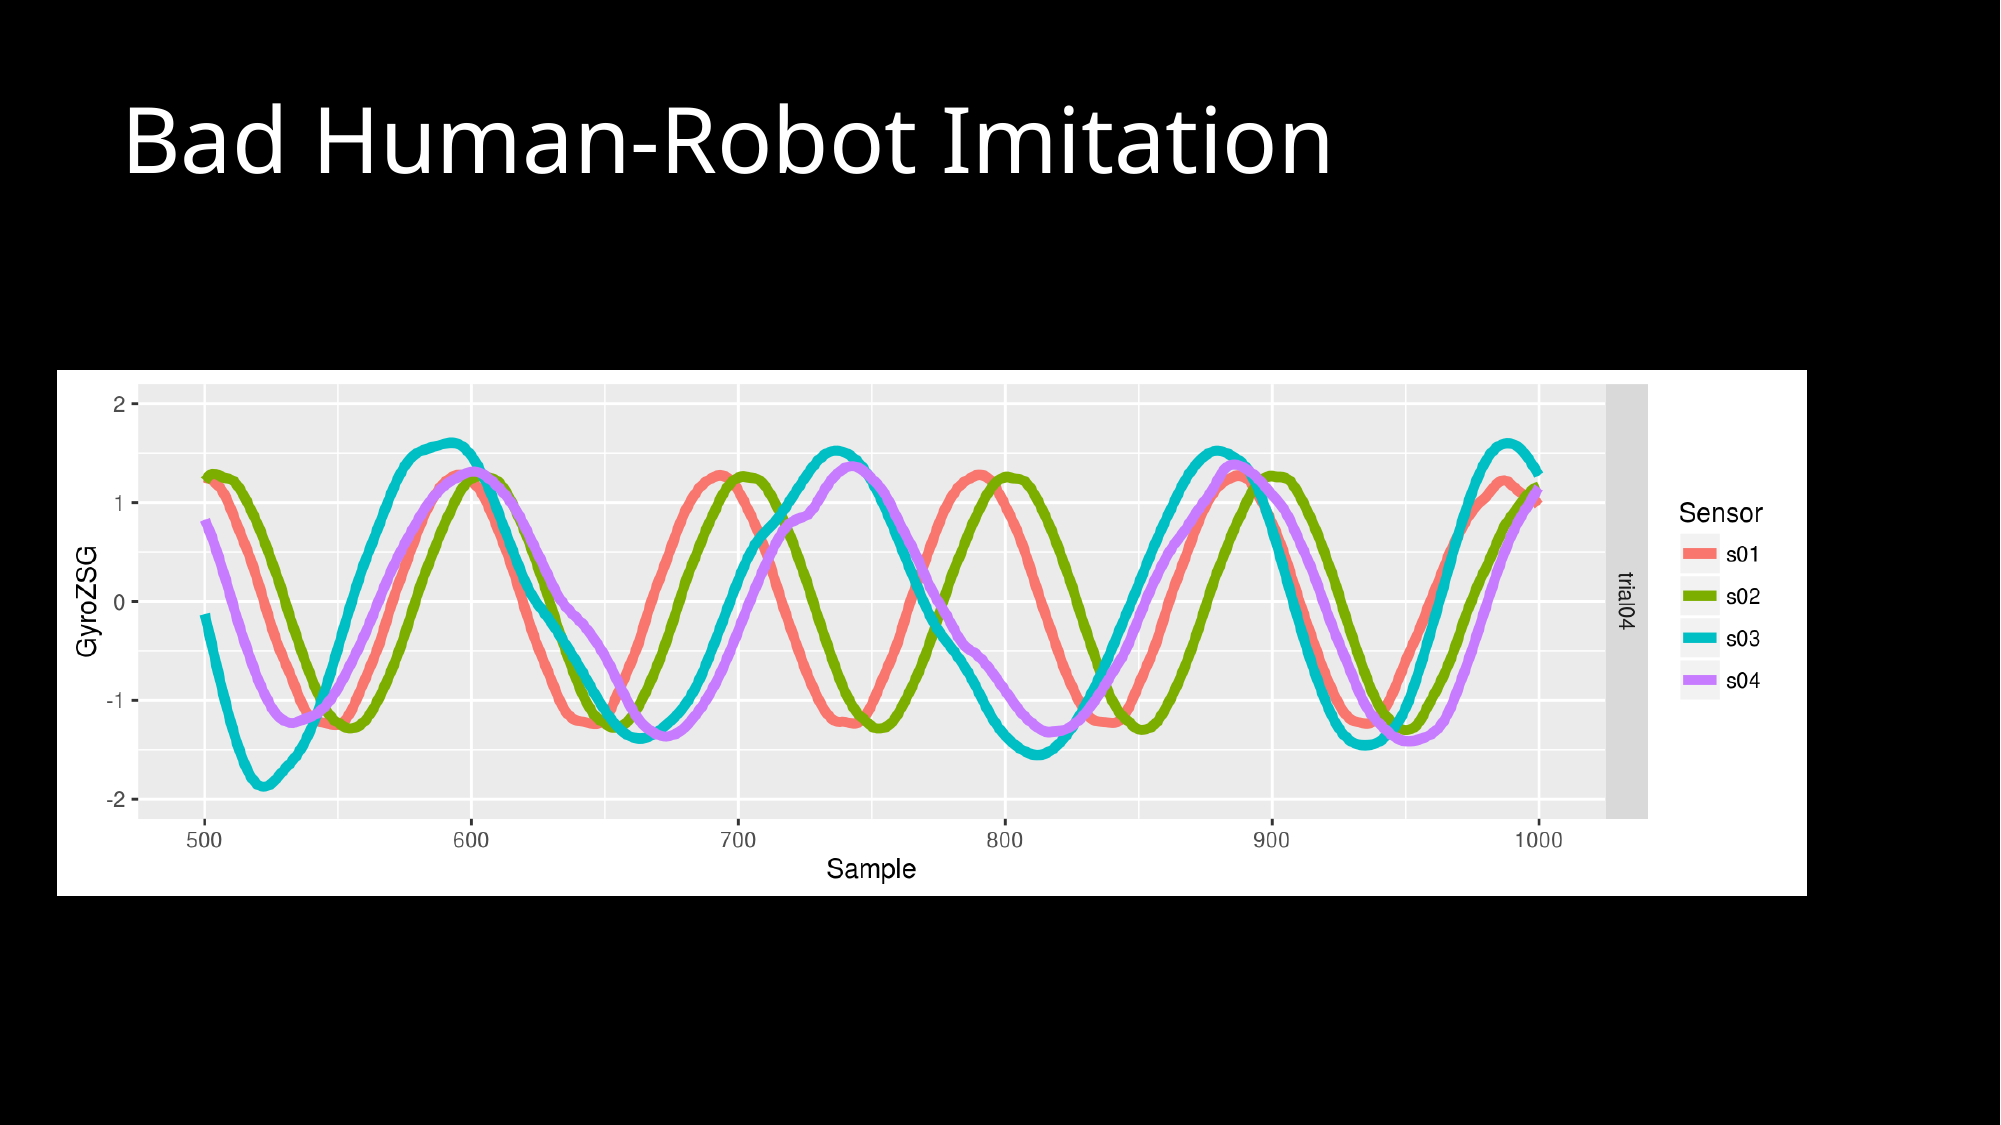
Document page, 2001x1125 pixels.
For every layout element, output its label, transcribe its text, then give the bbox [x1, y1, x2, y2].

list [56, 370, 1807, 896]
title Bad Human-Robot Imitation [106, 74, 1649, 304]
